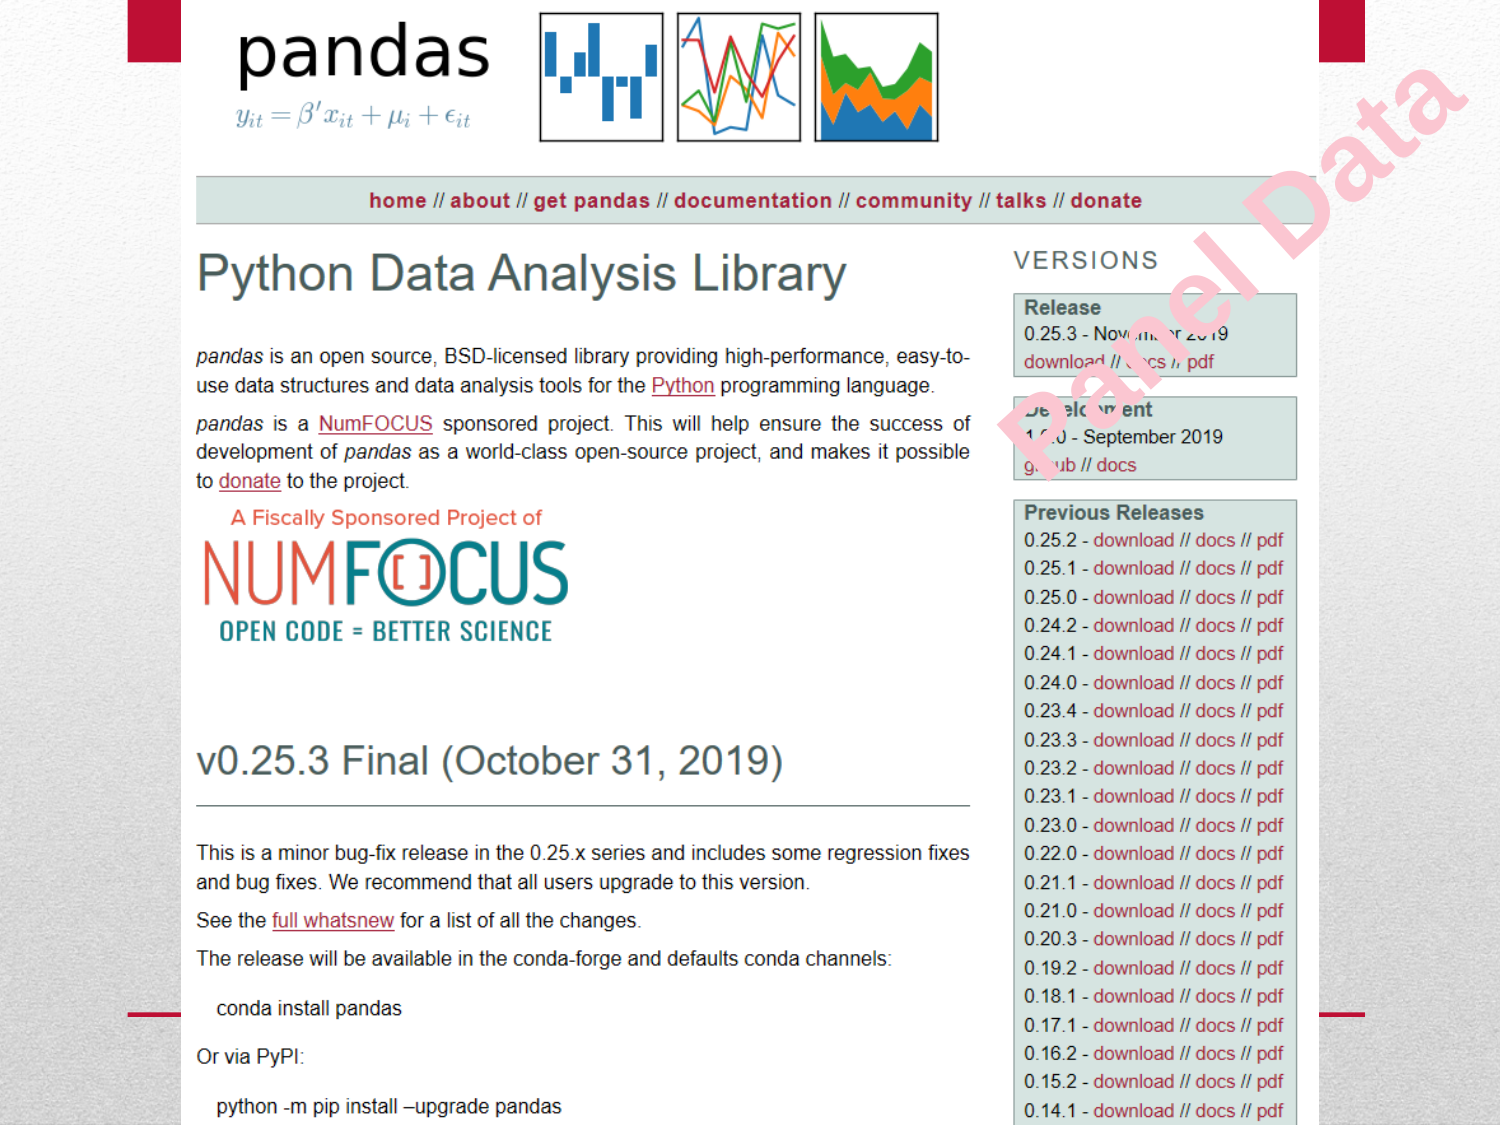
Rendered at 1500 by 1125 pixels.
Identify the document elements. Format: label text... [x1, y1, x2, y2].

picture [180, 0, 1320, 1125]
text_box Panel Data [1323, 1, 1500, 275]
